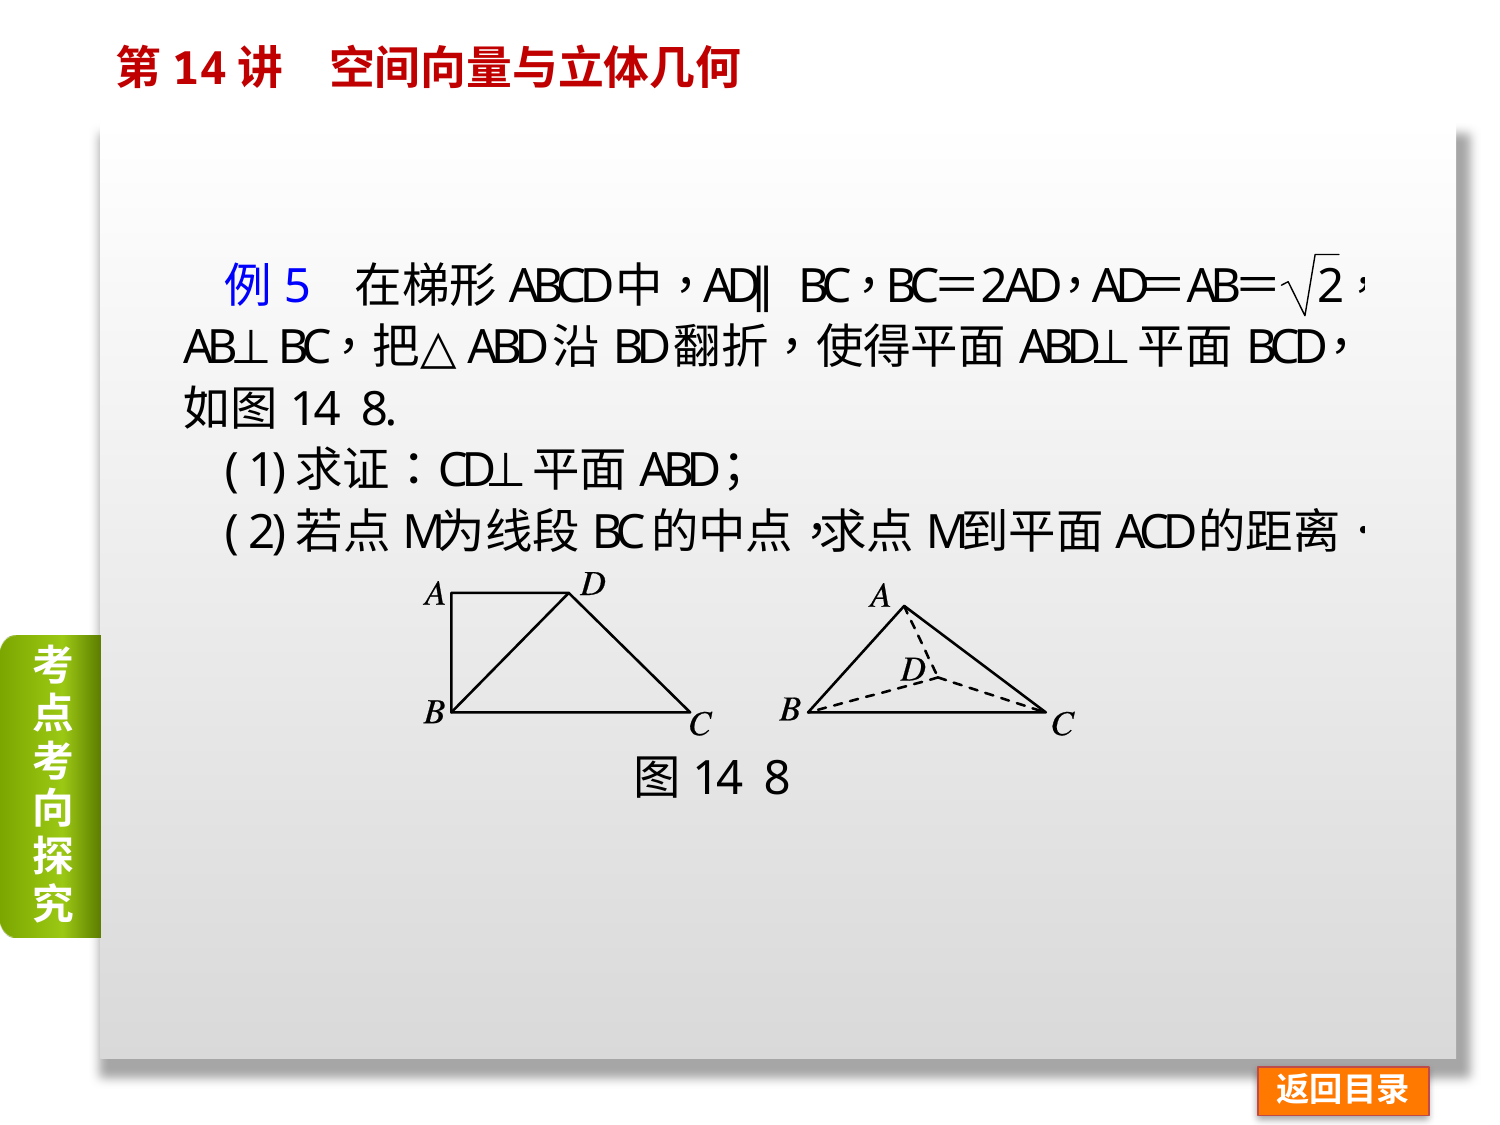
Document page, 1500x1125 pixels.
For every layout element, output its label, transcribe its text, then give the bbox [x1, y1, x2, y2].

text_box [182, 250, 1365, 1016]
text_box 返回目录 [1257, 1066, 1430, 1116]
title 第14讲 空间向量与立体几何 [100, 27, 1199, 106]
picture [0, 635, 101, 939]
